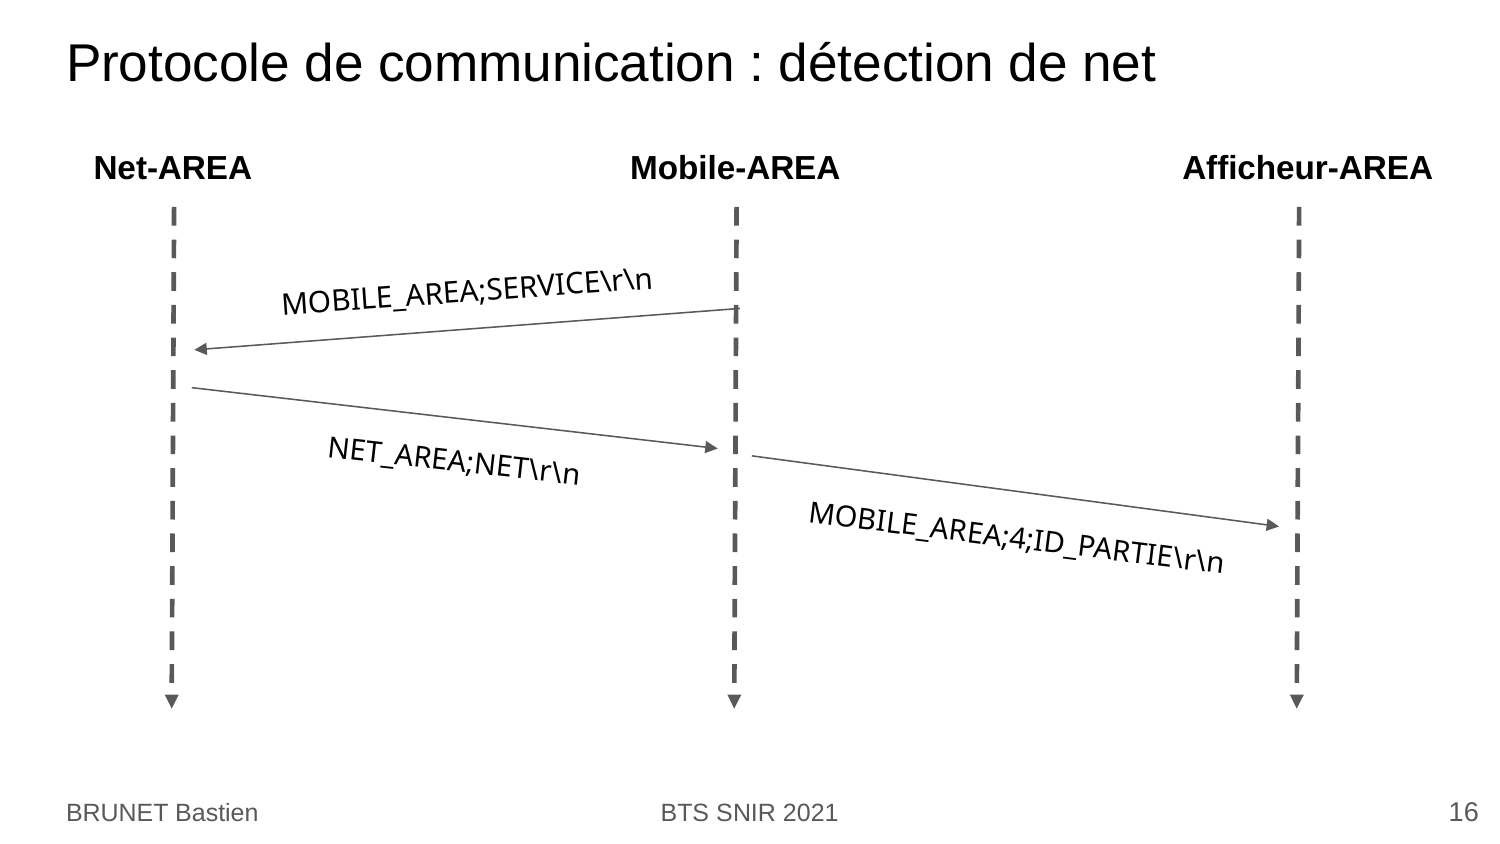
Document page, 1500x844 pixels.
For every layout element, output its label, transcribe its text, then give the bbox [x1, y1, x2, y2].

list MOBILE_AREA;4;ID_PARTIE\r\n [741, 500, 1291, 612]
slide_number ‹#› [1403, 779, 1494, 844]
list MOBILE_AREA;SERVICE\r\n [191, 233, 728, 307]
text_box Net-AREA [49, 131, 296, 202]
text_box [733, 358, 737, 709]
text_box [751, 455, 1280, 527]
text_box Afficheur-AREA [1166, 131, 1449, 202]
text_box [194, 308, 741, 351]
list NET_AREA;NET\r\n [179, 400, 728, 531]
title Protocole de communication : détection de net [51, 13, 1449, 108]
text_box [171, 206, 175, 709]
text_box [1296, 206, 1300, 709]
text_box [733, 206, 737, 306]
text_box Mobile-AREA [612, 131, 859, 202]
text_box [191, 387, 718, 449]
